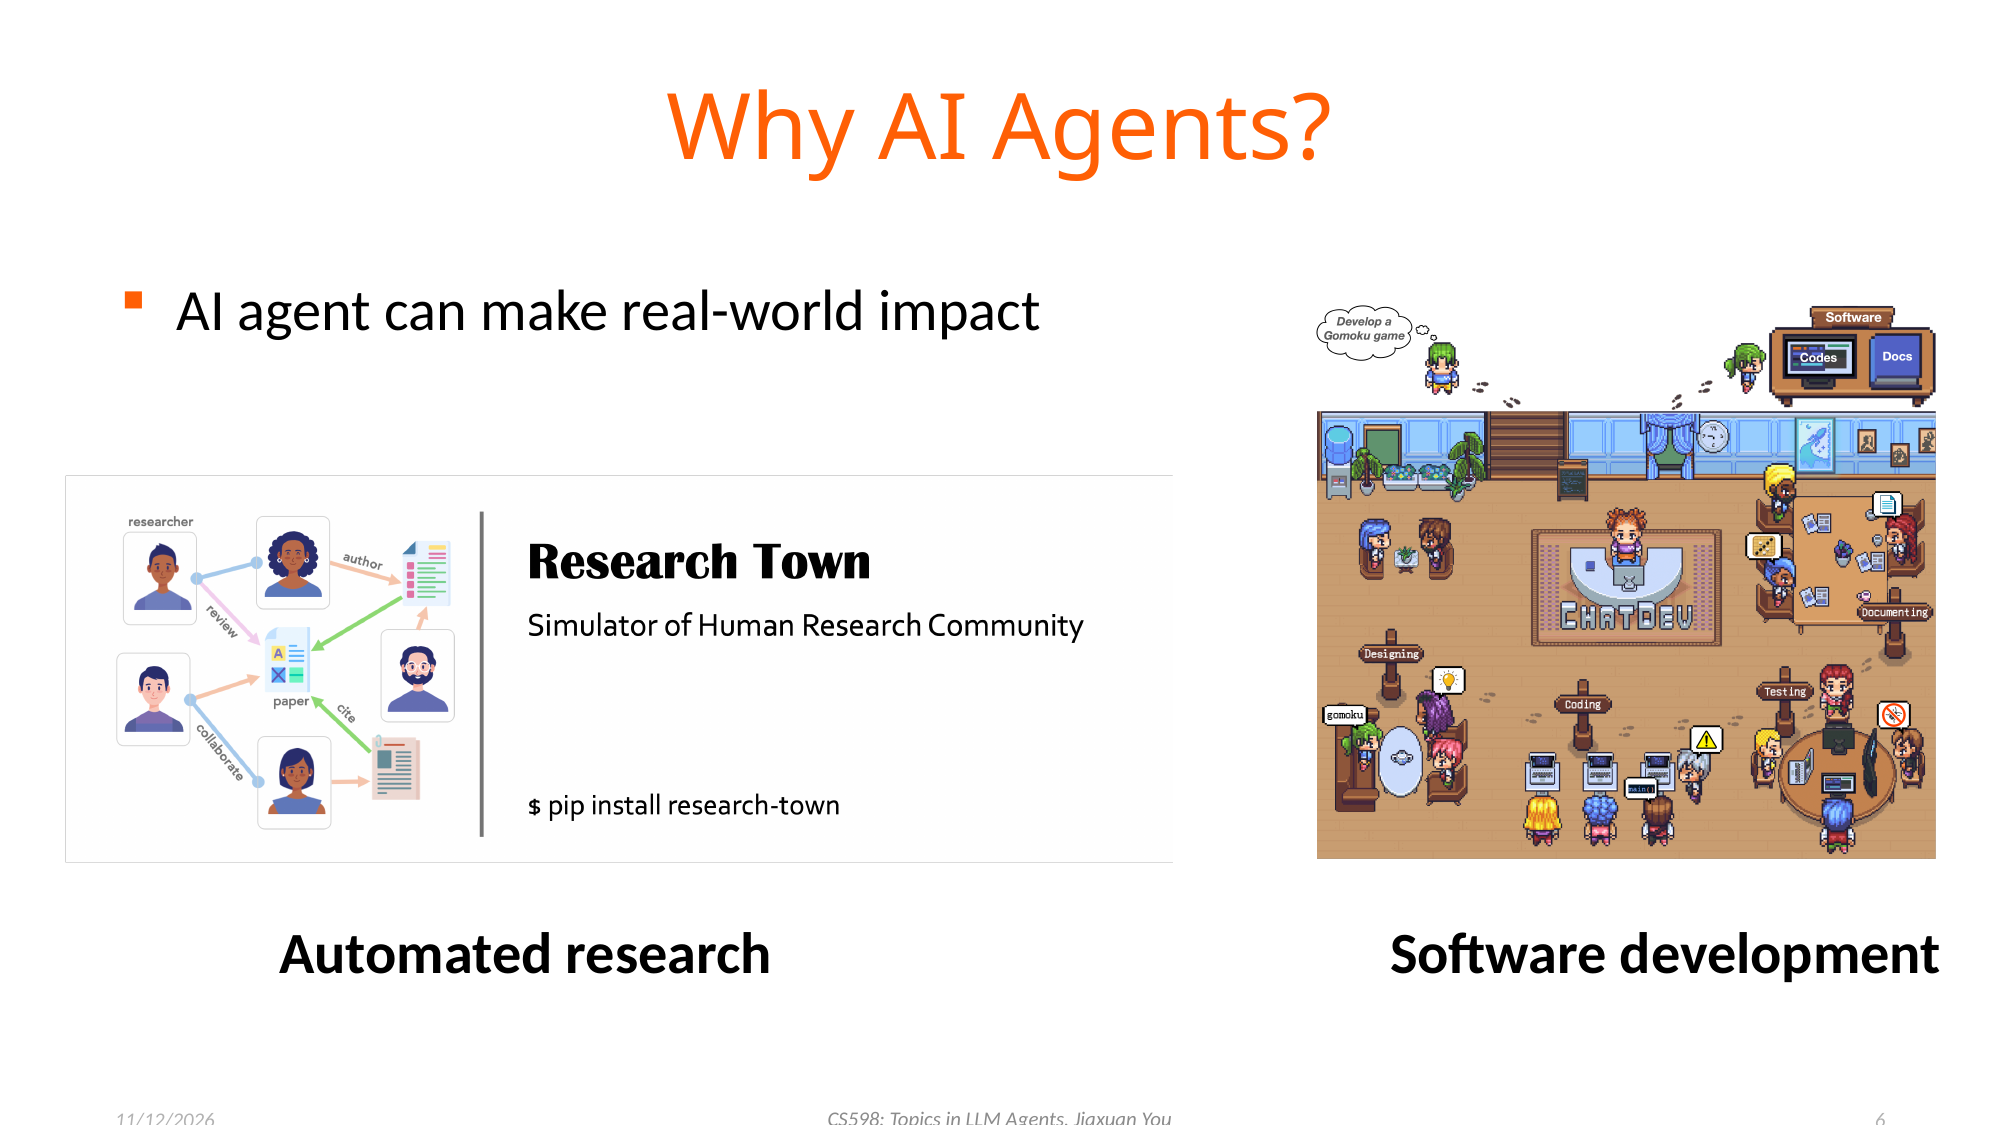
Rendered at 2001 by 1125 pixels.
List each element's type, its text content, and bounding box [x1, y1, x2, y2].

text_box Software development [1375, 908, 1956, 994]
footer CS598: Topics in LLM Agents, Jiaxuan You [483, 1098, 1517, 1125]
picture [1316, 305, 1936, 859]
list AI agent can make real-world impact [99, 262, 1900, 1096]
title Why AI Agents? [0, 29, 2000, 217]
text_box Automated research [264, 908, 788, 994]
picture [63, 474, 1173, 863]
slide_number 6 [1433, 1099, 1900, 1125]
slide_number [99, 1099, 483, 1125]
